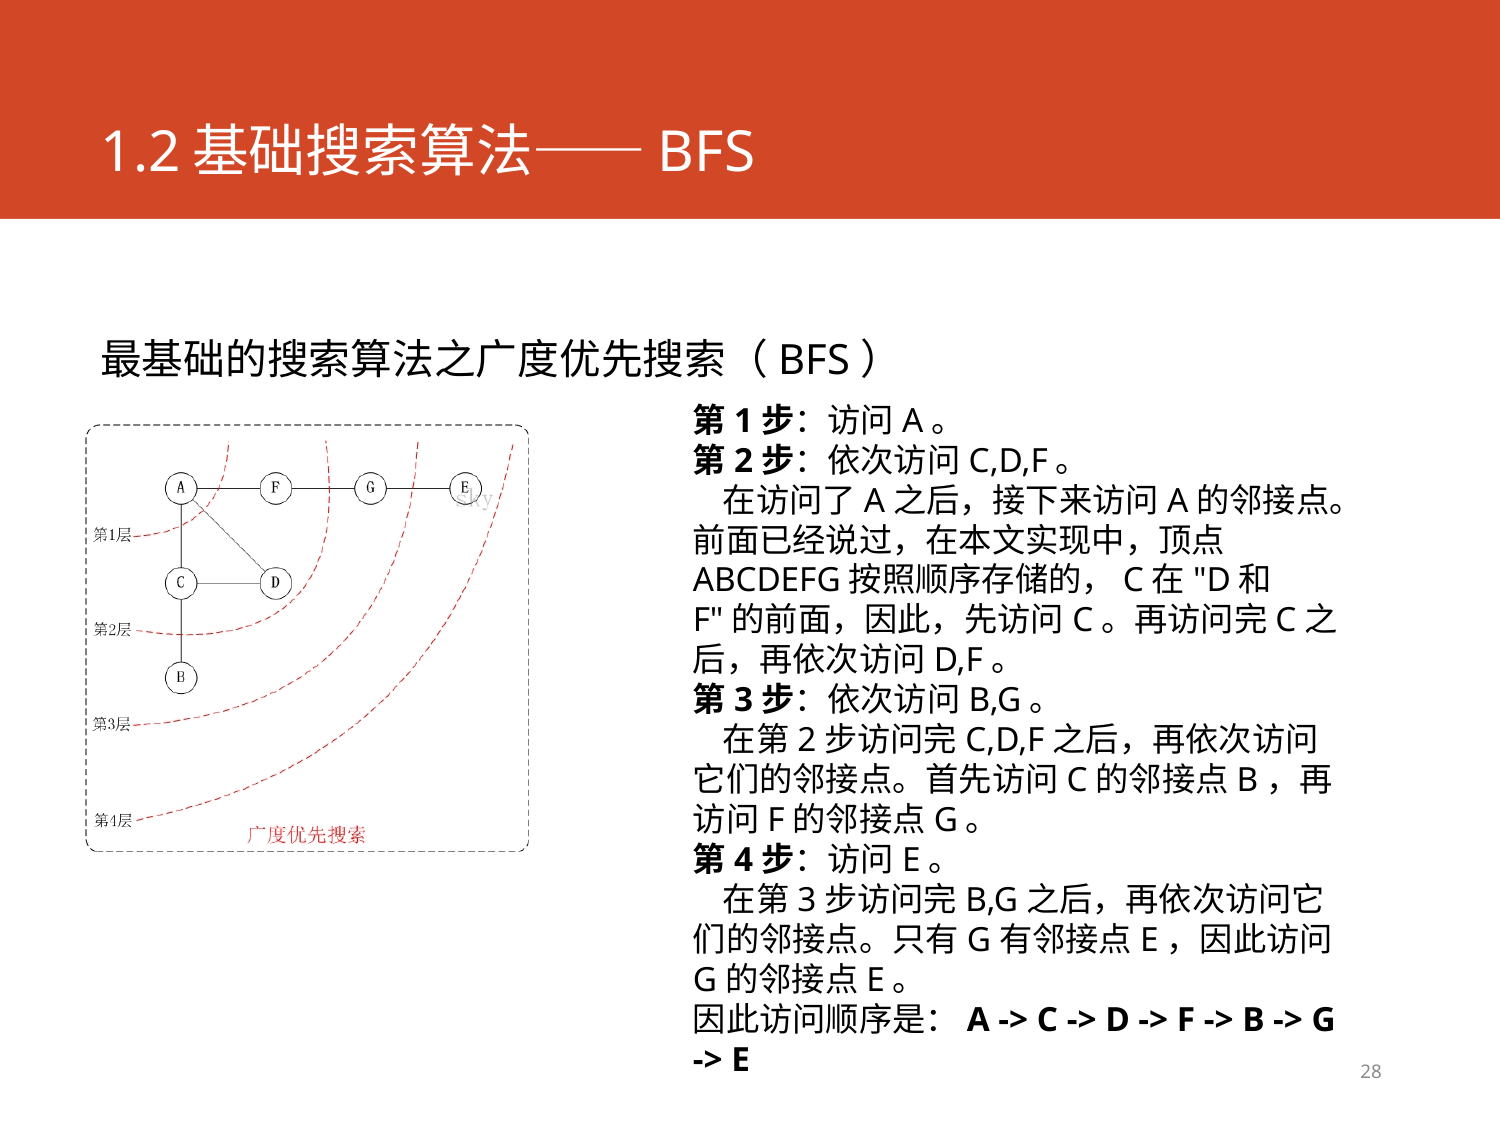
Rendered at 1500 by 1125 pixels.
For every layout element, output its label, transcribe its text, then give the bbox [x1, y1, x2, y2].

picture [85, 424, 529, 852]
text_box 第1步：访问A。 第2步：依次访问C,D,F。 在访问了A之后，接下来访问A的邻接点。前面已经说过，在本文实现中，顶点ABCDEFG按照顺序存储的，C在"D和F"的前面，因此，先访问C。再访问完C之后，再依次访问D,F。 第3步：依次访问B,G。 在第2步访问完C,D,F之后，再依次访问它们的邻接点。首先访问C的邻接点B，再访问F的邻接点G。 第4步：访问E。 在第3步访问完B,G之后，再依次访问它们的邻接点。只有G有邻接点E，因此访问G的邻接点E。 因此访问顺序是：A -> C -> D -> F -> B -> G -> E [678, 391, 1357, 1085]
text_box 最基础的搜索算法之广度优先搜索（BFS） [85, 275, 1424, 391]
title 1.2基础搜索算法——BFS [85, 93, 810, 191]
slide_number 28 [993, 1042, 1397, 1103]
